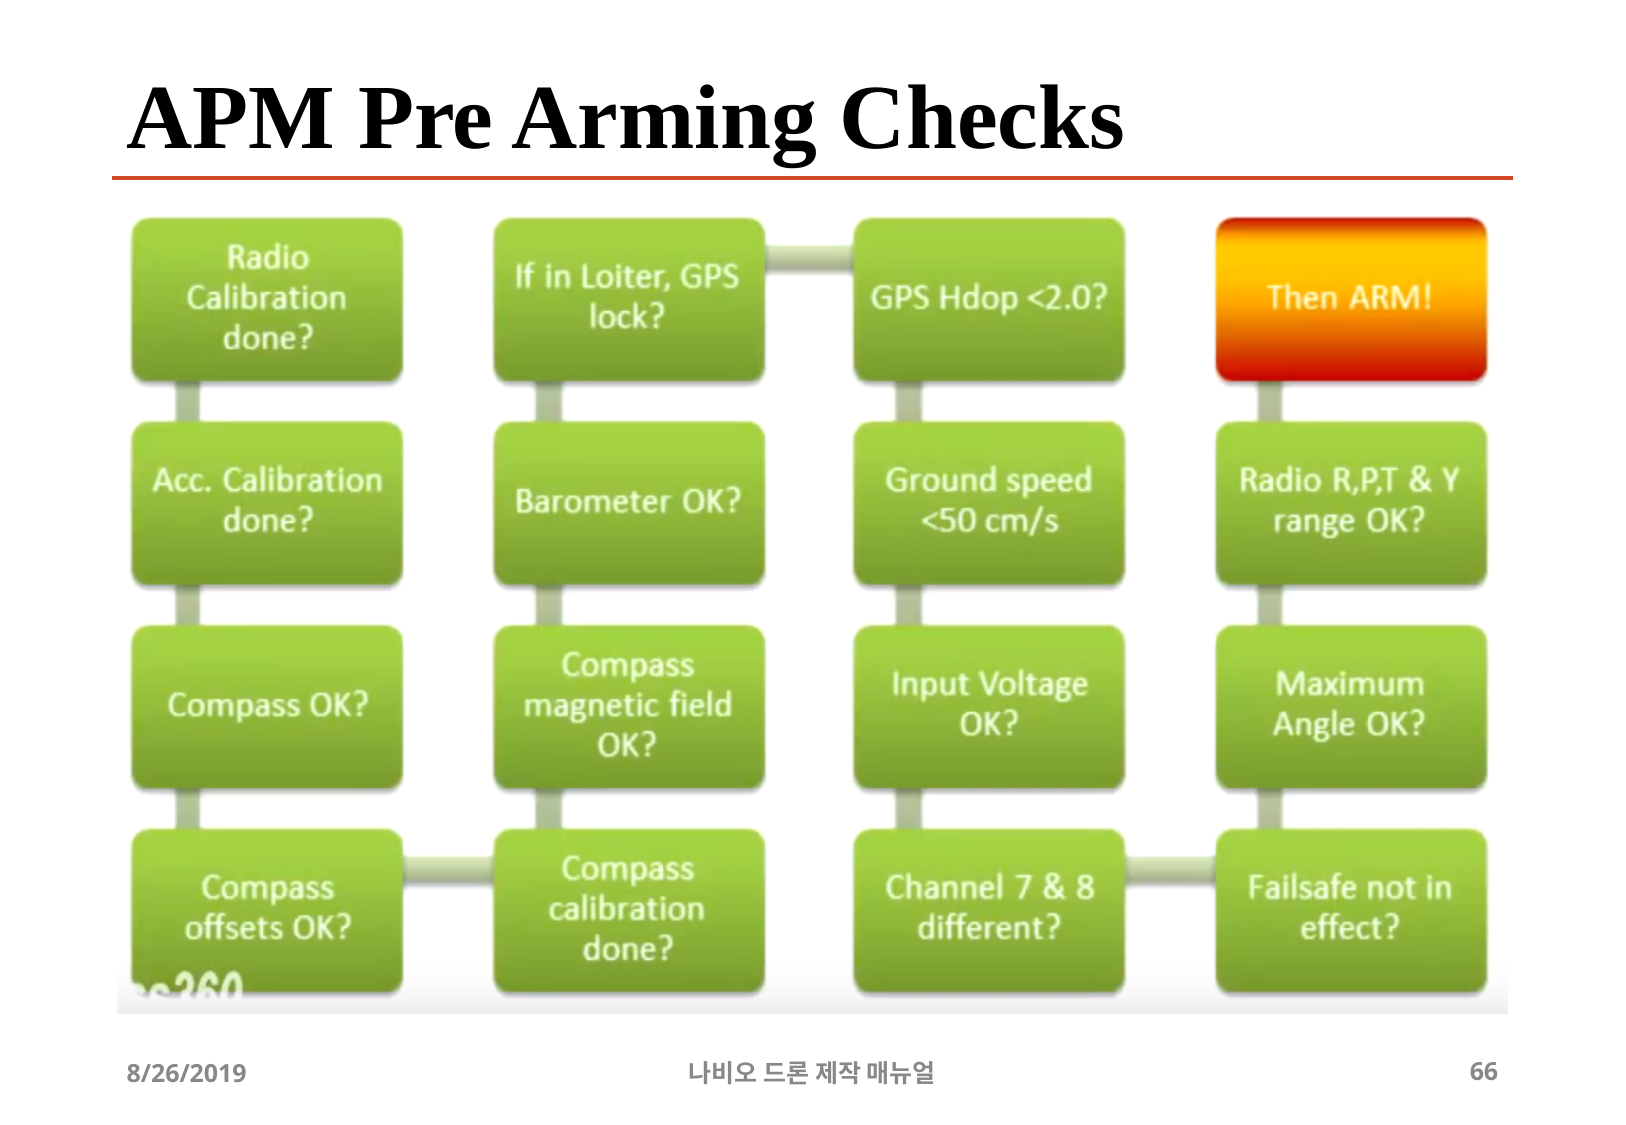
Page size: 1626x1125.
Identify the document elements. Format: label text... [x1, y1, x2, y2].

footer 나비오 드론 제작 매뉴얼 [538, 1042, 1087, 1103]
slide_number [111, 1042, 303, 1103]
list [117, 205, 1508, 1014]
slide_number ‹#› [1433, 1042, 1514, 1103]
title APM Pre Arming Checks [111, 59, 1514, 179]
